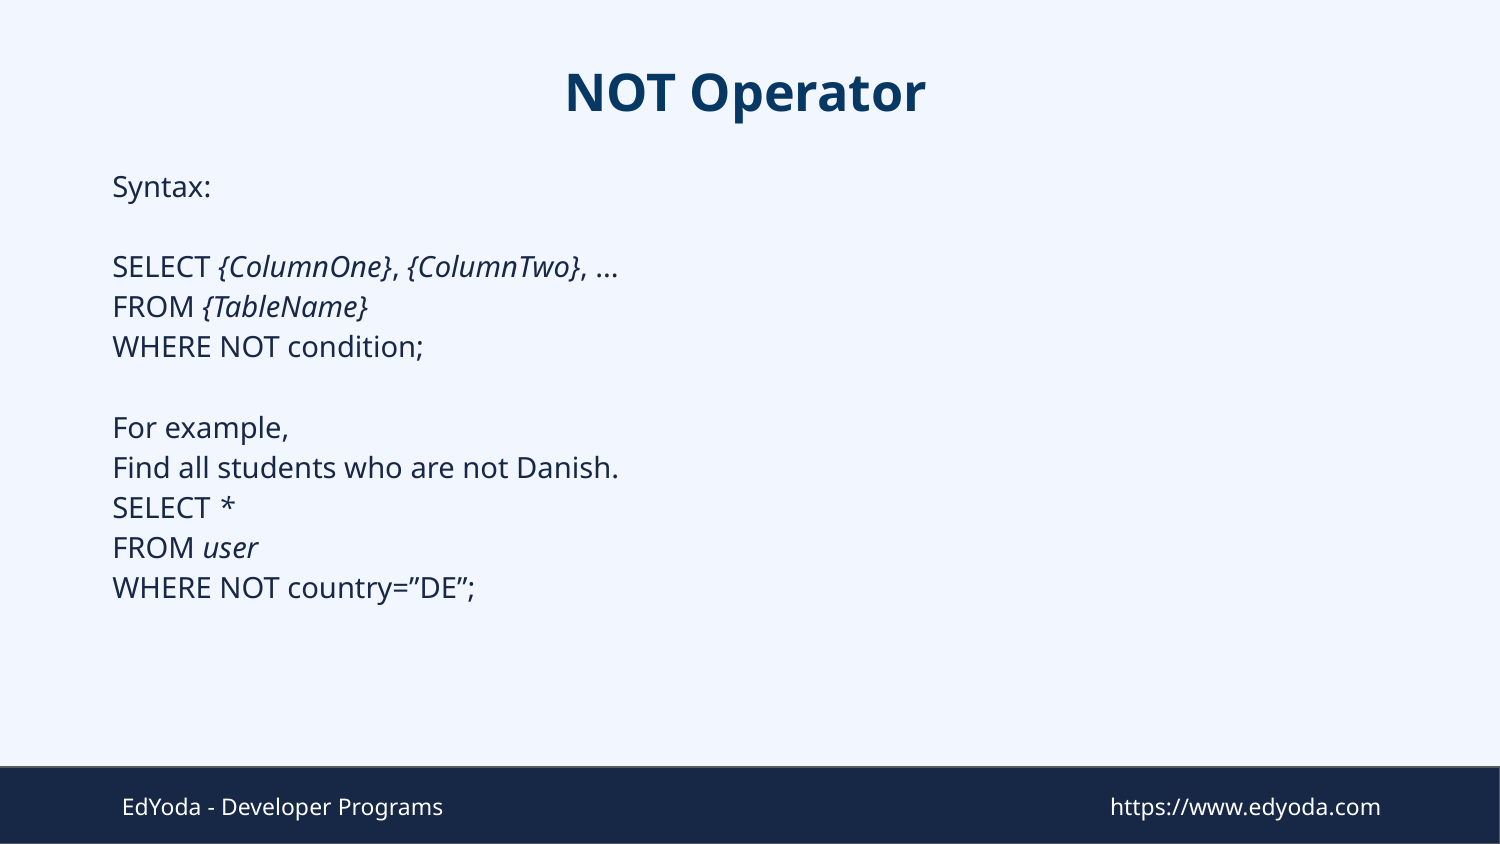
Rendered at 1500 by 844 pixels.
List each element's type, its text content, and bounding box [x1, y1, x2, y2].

text_box [0, 767, 1500, 844]
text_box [106, 776, 1398, 834]
title NOT Operator [29, 35, 1462, 148]
text_box Syntax: SELECT {ColumnOne}, {ColumnTwo}, ... FROM {TableName} WHERE NOT condition; For example, Find all students who are not Danish. SELECT * FROM user WHERE NOT country=”DE”; [97, 147, 1397, 711]
